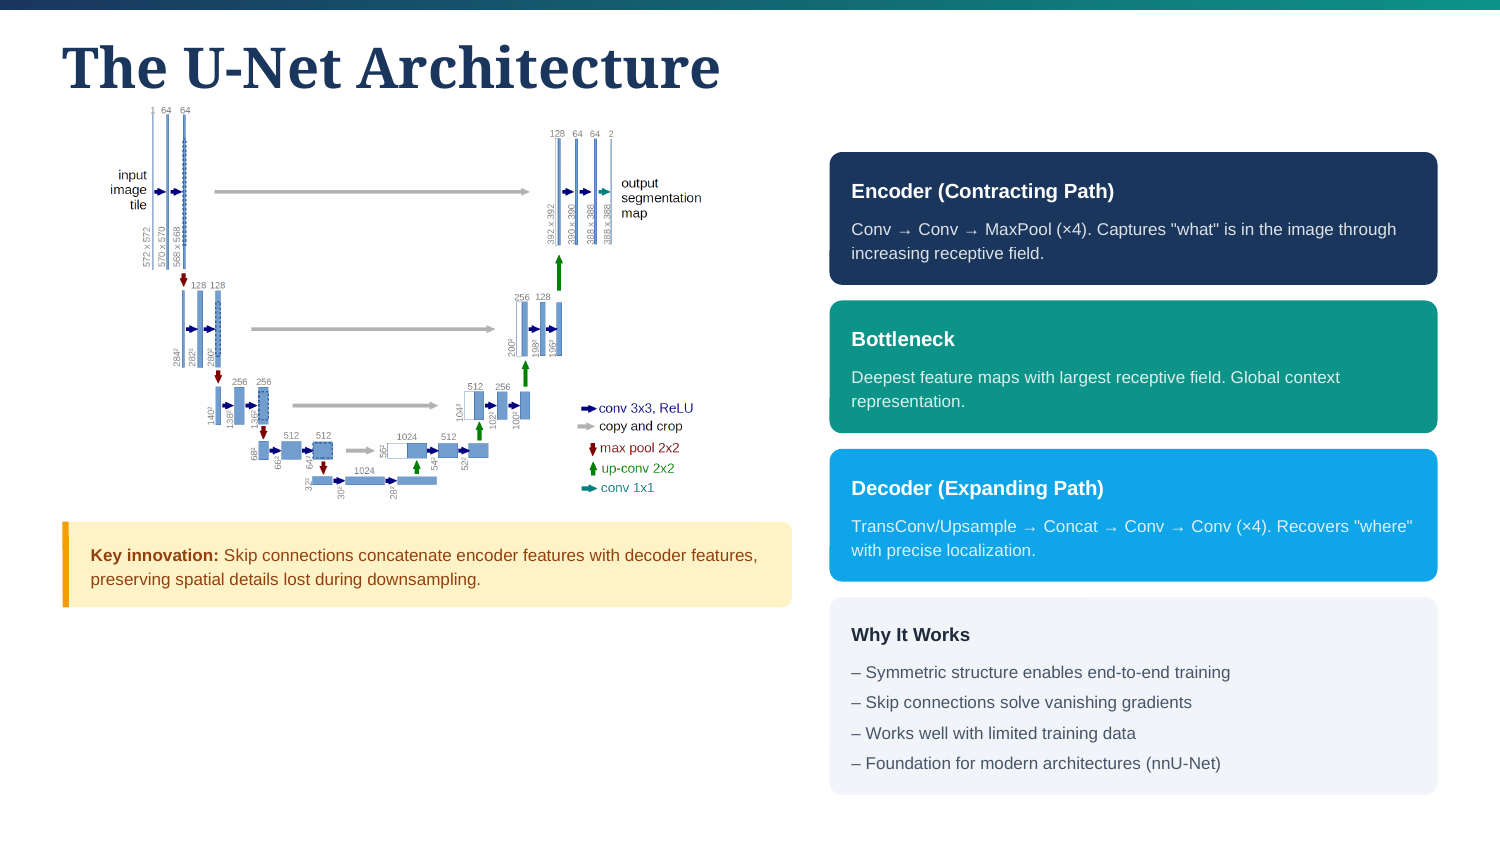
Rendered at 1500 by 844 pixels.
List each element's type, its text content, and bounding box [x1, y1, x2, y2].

text_box Key innovation: Skip connections concatenate encoder features with decoder features, preserving spatial details lost during downsampling. [90, 540, 784, 589]
text_box – Skip connections solve vanishing gradients [851, 688, 1427, 713]
text_box Encoder (Contracting Path) [851, 173, 1427, 203]
text_box [66, 521, 792, 608]
text_box – Works well with limited training data [851, 718, 1427, 743]
picture [103, 102, 706, 504]
text_box TransConv/Upsample → Concat → Conv → Conv (×4). Recovers "where" with precise localization. [851, 511, 1427, 560]
text_box – Symmetric structure enables end-to-end training [851, 657, 1427, 682]
text_box [829, 152, 1438, 285]
text_box Why It Works [851, 619, 1427, 646]
text_box Decoder (Expanding Path) [851, 470, 1427, 500]
text_box – Foundation for modern architectures (nnU-Net) [851, 748, 1427, 773]
text_box [829, 597, 1438, 795]
text_box [829, 448, 1438, 582]
text_box The U-Net Architecture [62, 43, 766, 100]
picture [0, 0, 1500, 10]
text_box Conv → Conv → MaxPool (×4). Captures "what" is in the image through increasing receptive field. [851, 214, 1427, 263]
text_box [829, 300, 1438, 434]
text_box Bottleneck [851, 322, 1427, 351]
text_box Deepest feature maps with largest receptive field. Global context representation. [851, 363, 1427, 412]
